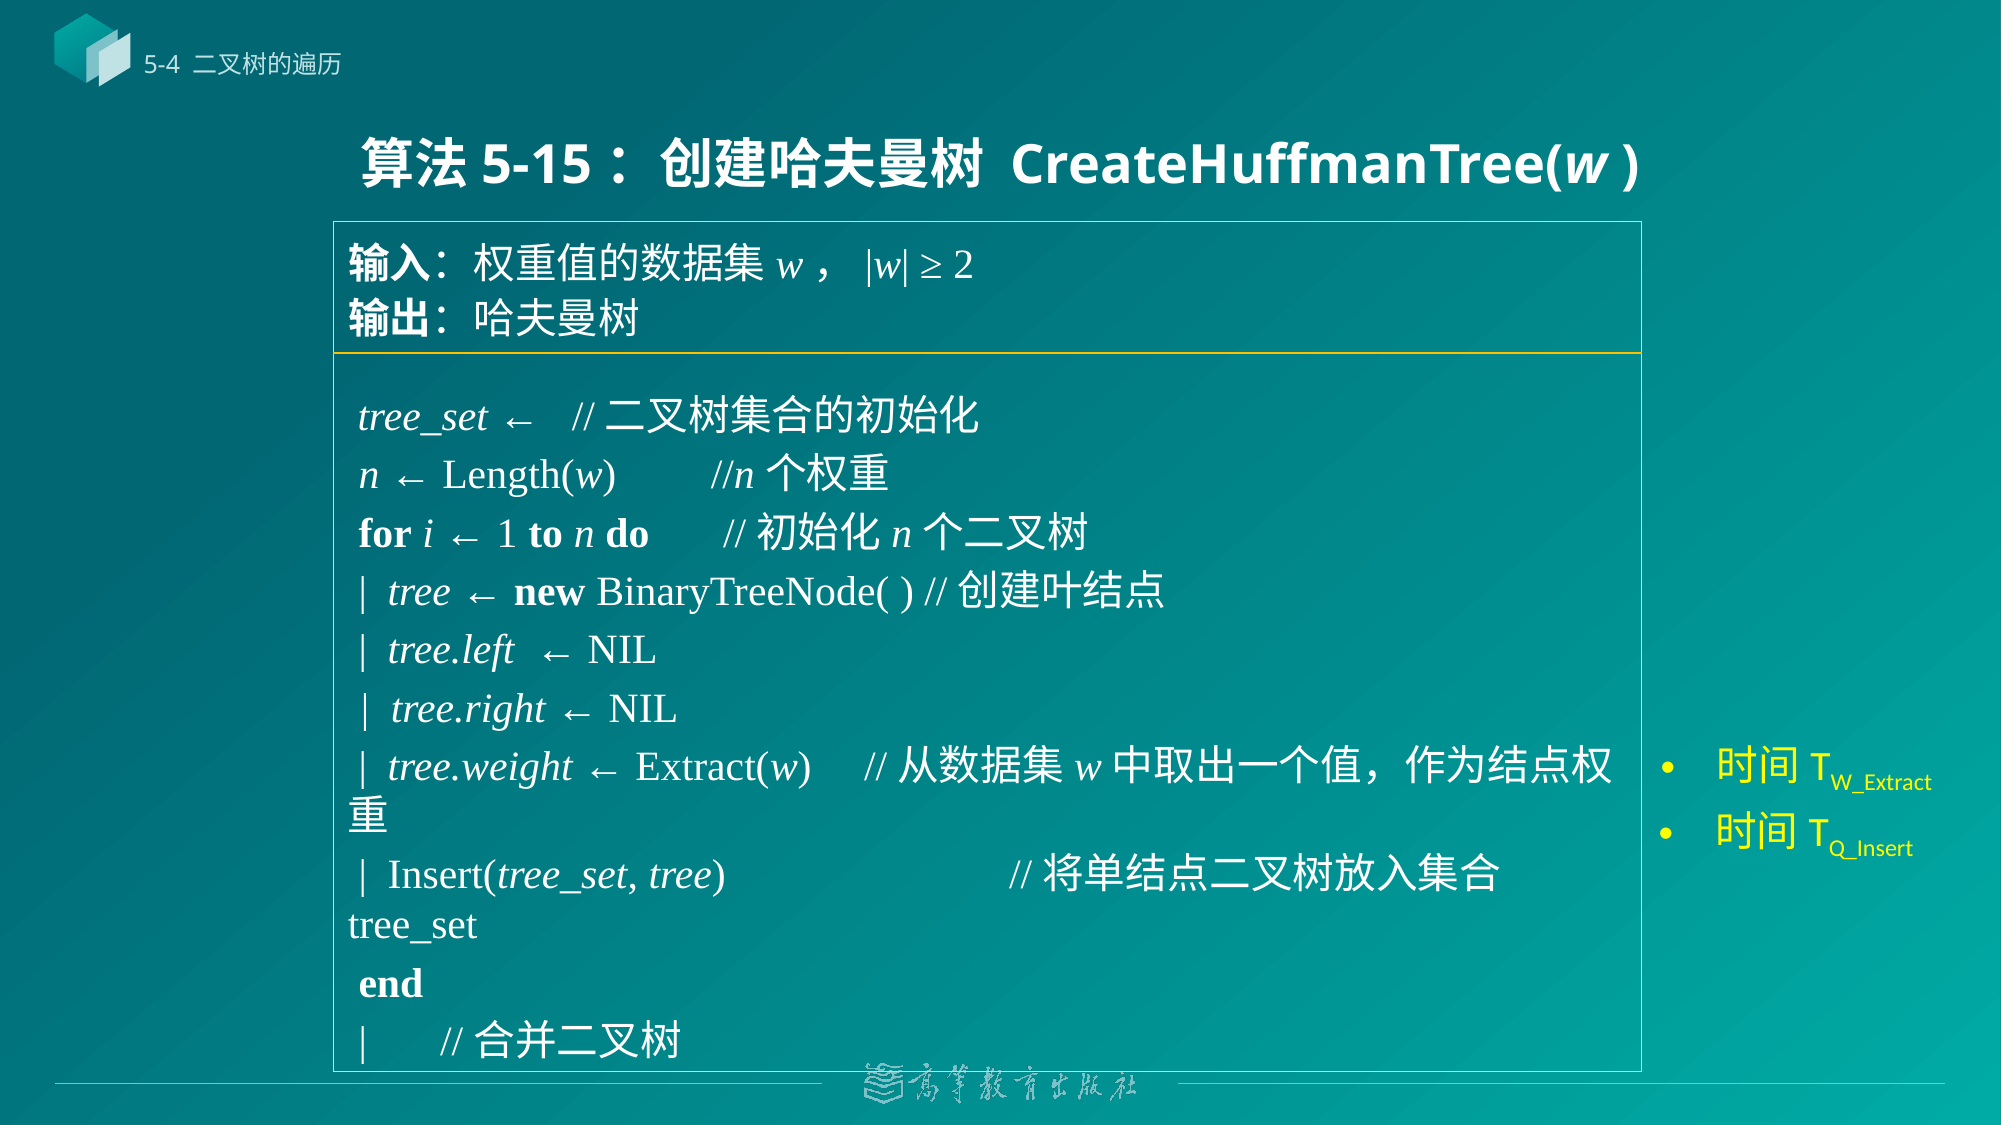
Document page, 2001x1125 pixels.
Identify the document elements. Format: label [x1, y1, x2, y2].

text_box [333, 221, 1659, 350]
text_box [1643, 731, 1948, 869]
picture [864, 1072, 1136, 1104]
picture [864, 1063, 1136, 1071]
title [137, 123, 1863, 210]
subtitle [128, 44, 927, 99]
